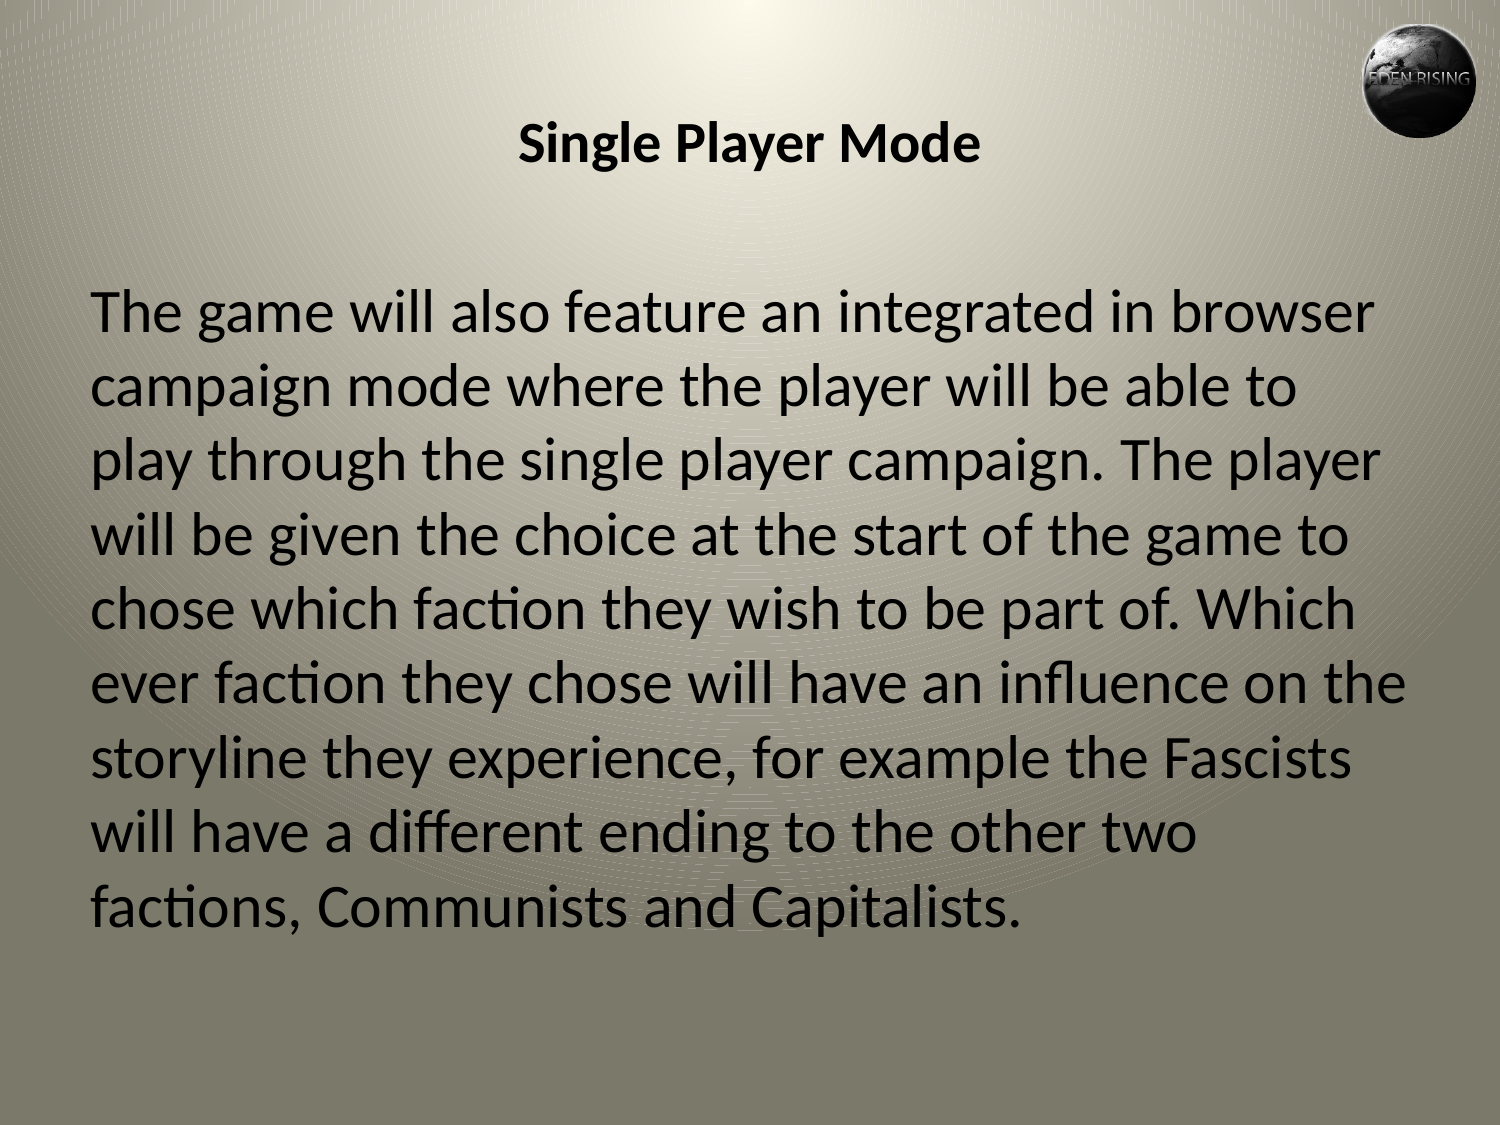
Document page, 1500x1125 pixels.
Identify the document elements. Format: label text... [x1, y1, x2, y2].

title Single Player Mode [75, 45, 1425, 233]
picture [1362, 24, 1476, 138]
list The game will also feature an integrated in browser campaign mode where the player will be able to play through the single player campaign. The player will be given the choice at the start of the game to chose which faction they wish to be part of. Which ever faction they chose will have an influence on the storyline they experience, for example the Fascists will have a different ending to the other two factions, Communists and Capitalists. [75, 262, 1425, 1005]
